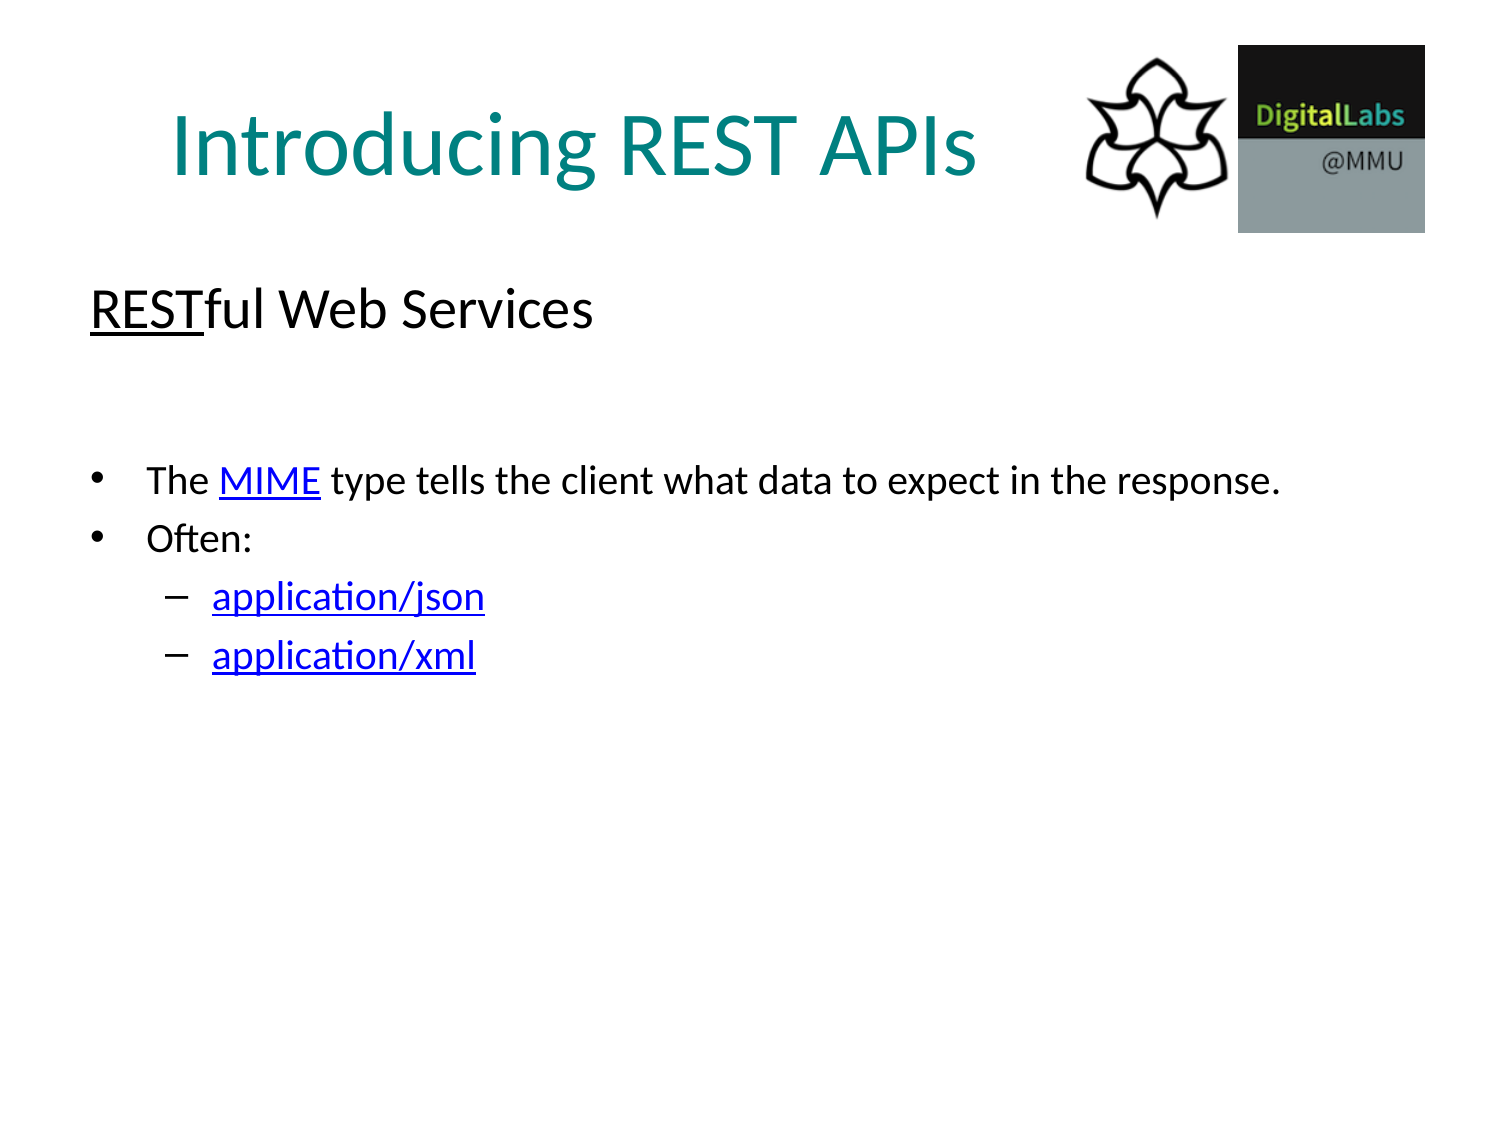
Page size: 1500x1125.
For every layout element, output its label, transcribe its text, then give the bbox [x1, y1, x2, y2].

text_box RESTful Web Services [74, 262, 1425, 384]
title Introducing REST APIs [75, 45, 1075, 233]
picture [1075, 45, 1425, 233]
list The MIME type tells the client what data to expect in the response. Often: application/json application/xml [75, 384, 1425, 1005]
